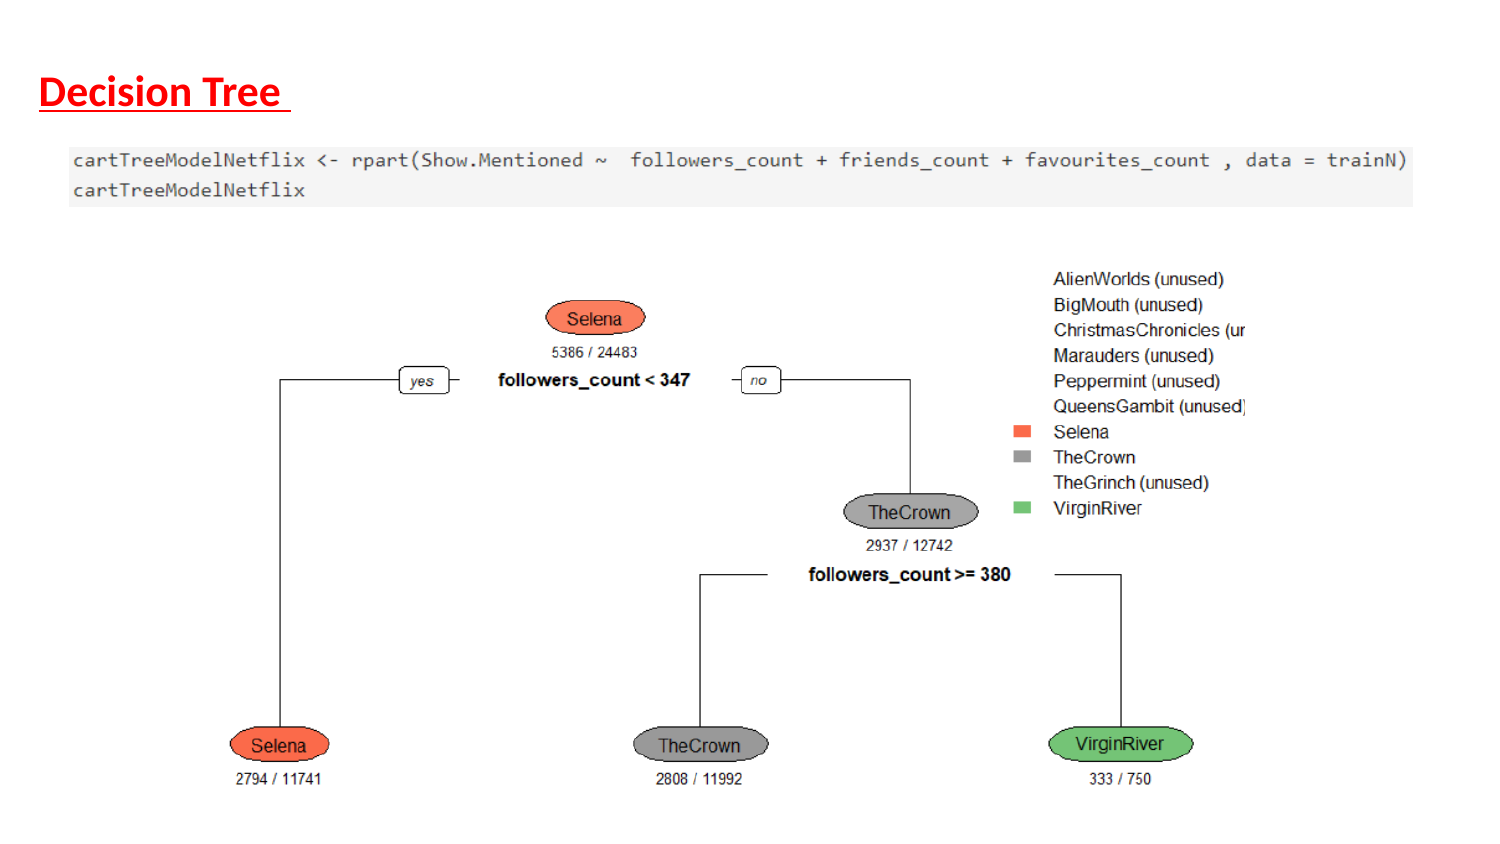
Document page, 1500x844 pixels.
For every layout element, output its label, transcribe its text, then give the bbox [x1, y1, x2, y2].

picture [68, 147, 1413, 208]
text_box Decision Tree [27, 51, 350, 161]
picture [222, 269, 1245, 801]
